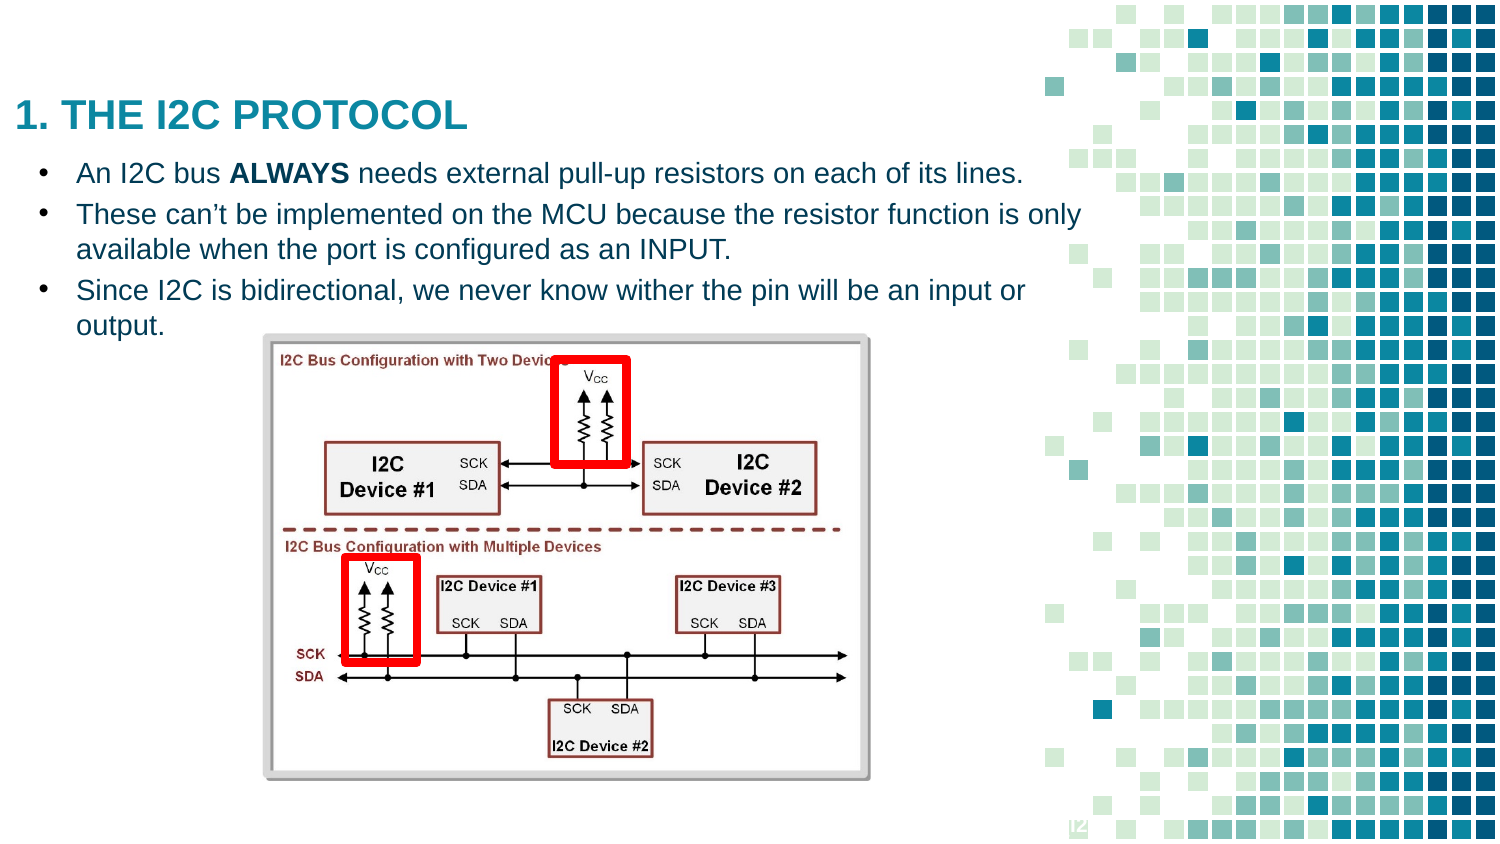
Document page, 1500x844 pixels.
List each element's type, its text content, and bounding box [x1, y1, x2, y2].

text_box An I2C bus ALWAYS needs external pull-up resistors on each of its lines. These can’t be implemented on the MCU because the resistor function is only available when the port is configured as an INPUT. Since I2C is bidirectional, we never know wither the pin will be an input or output. [23, 146, 1125, 620]
picture [261, 333, 871, 781]
text_box 1. The I2C Protocol [0, 80, 1088, 146]
text_box 14.3 Inter-Integrated Circuit (I2C) Bus [662, 796, 1125, 844]
